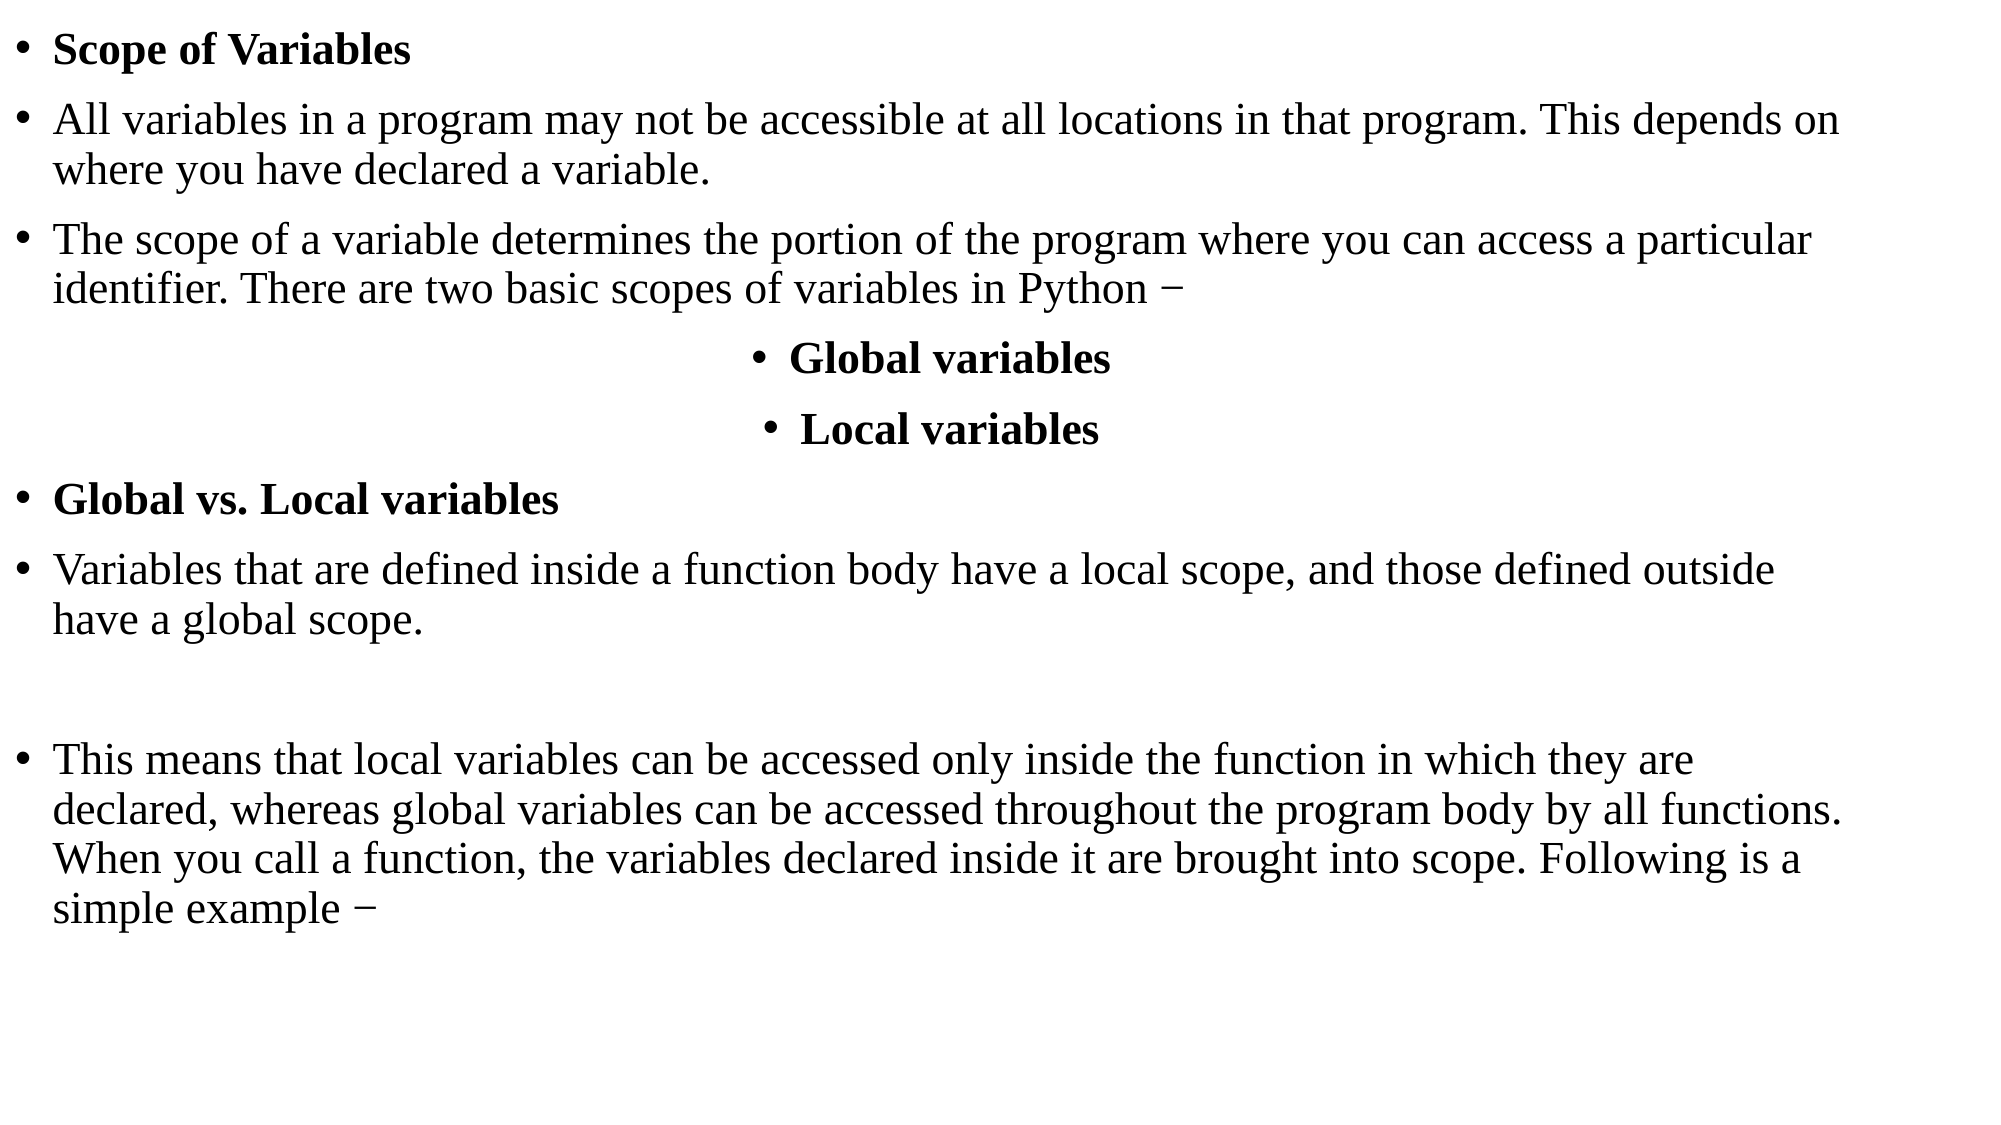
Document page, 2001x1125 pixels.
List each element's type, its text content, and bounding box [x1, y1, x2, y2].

list Scope of Variables All variables in a program may not be accessible at all locations in that program. This depends on where you have declared a variable. The scope of a variable determines the portion of the program where you can access a particular identifier. There are two basic scopes of variables in Python − Global variables Local variables Global vs. Local variables Variables that are defined inside a function body have a local scope, and those defined outside have a global scope. This means that local variables can be accessed only inside the function in which they are declared, whereas global variables can be accessed throughout the program body by all functions. When you call a function, the variables declared inside it are brought into scope. Following is a simple example − [0, 17, 1863, 1014]
